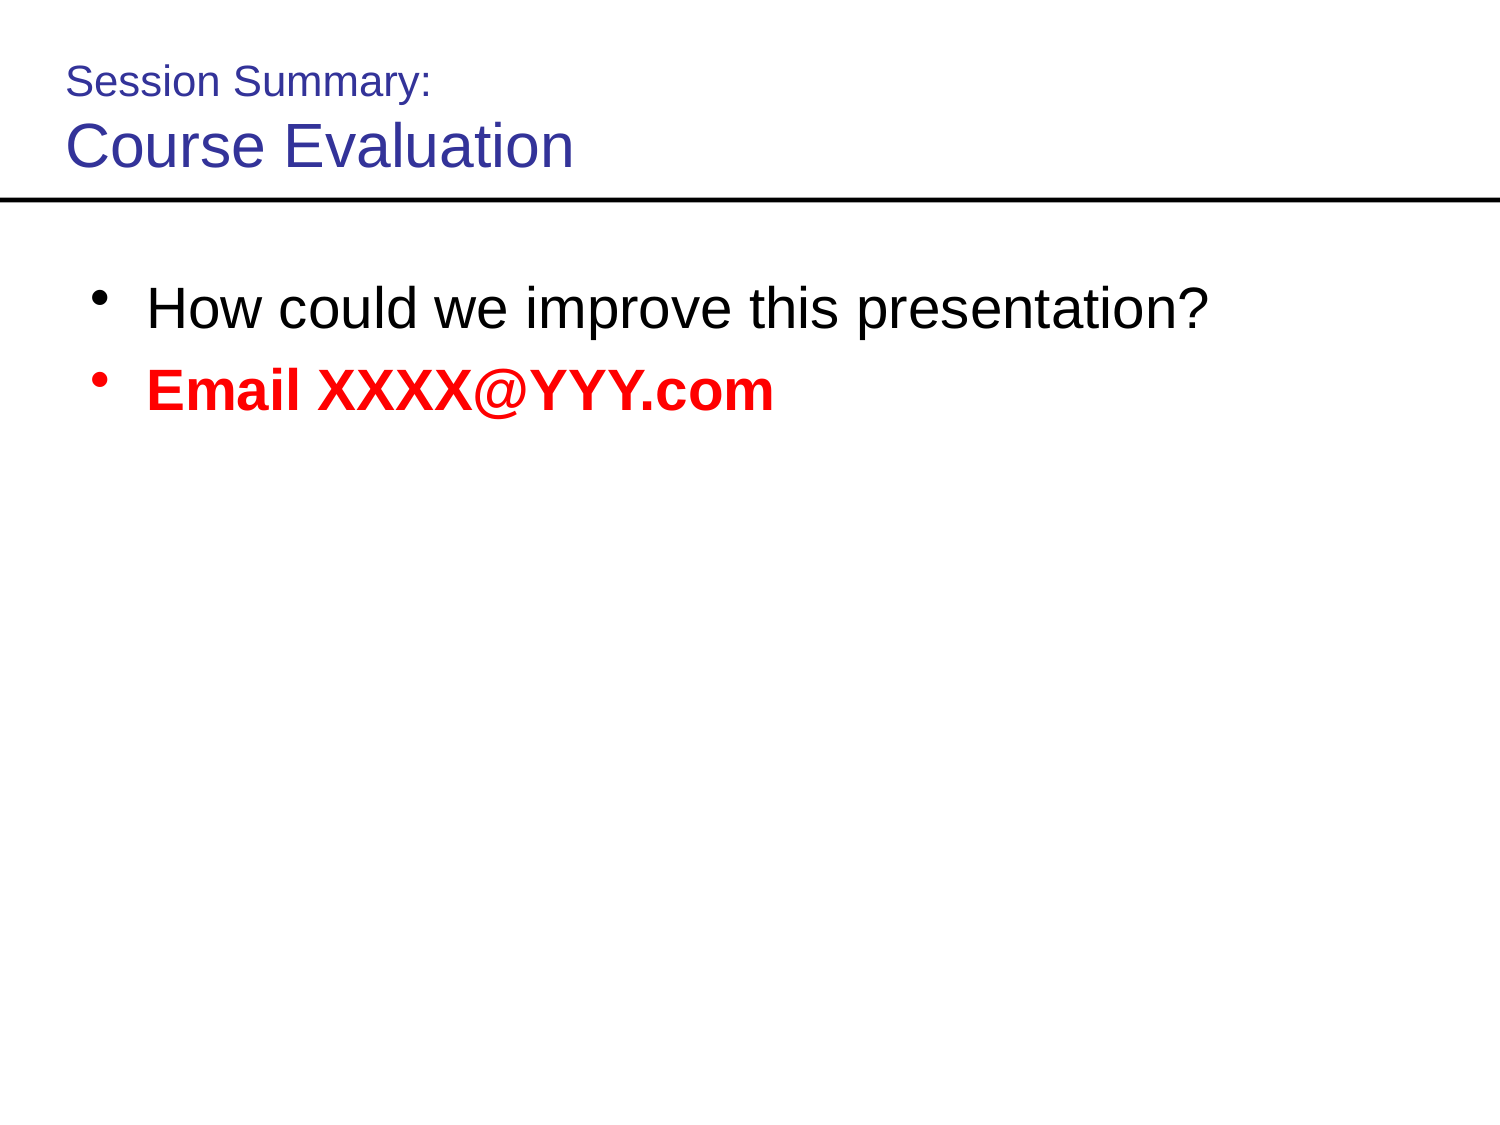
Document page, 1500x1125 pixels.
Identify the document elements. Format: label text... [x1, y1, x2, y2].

list How could we improve this presentation? Email XXXX@YYY.com [74, 262, 1426, 951]
title Session Summary: Course Evaluation [49, 62, 1401, 171]
